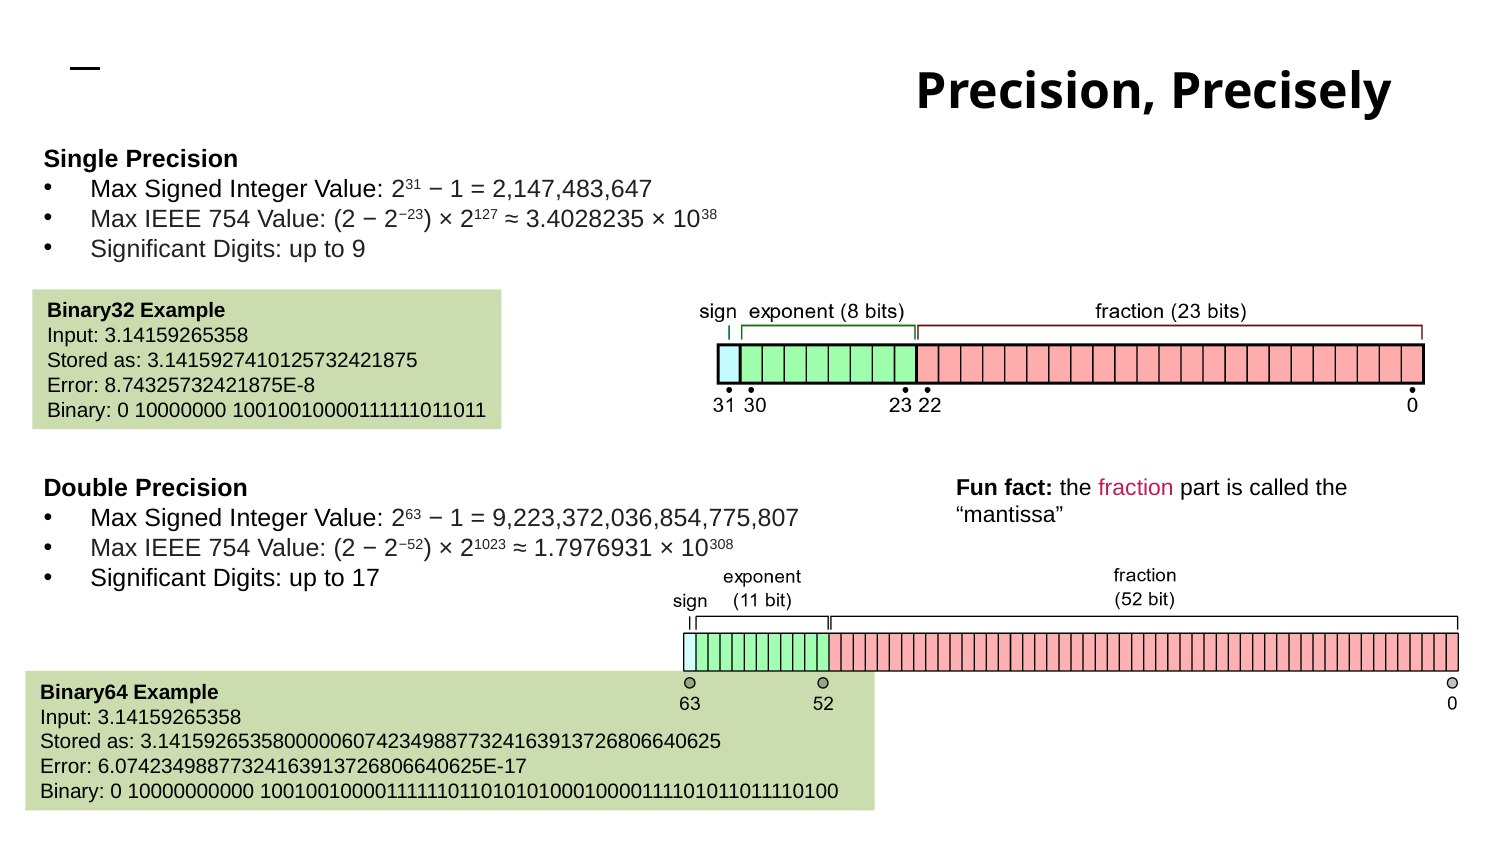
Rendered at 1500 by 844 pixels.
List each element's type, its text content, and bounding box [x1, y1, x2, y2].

text_box Single Precision Max Signed Integer Value: 231 − 1 = 2,147,483,647 Max IEEE 754 Value: (2 − 2−23) × 2127 ≈ 3.4028235 × 1038 Significant Digits: up to 9 Double Precision Max Signed Integer Value: 263 − 1 = 9,223,372,036,854,775,807 Max IEEE 754 Value: (2 − 2−52) × 21023 ≈ 1.7976931 × 10308 Significant Digits: up to 17 [28, 135, 816, 599]
picture [653, 560, 1485, 729]
text_box Binary64 Example Input: 3.14159265358 Stored as: 3.1415926535800000607423498877324163913726806640625 Error: 6.07423498877324163913726806640625E-17 Binary: 0 10000000000 1001001000011111101101010100010000111101011011110100 [25, 670, 875, 811]
title Precision, Precisely [900, 49, 1416, 134]
text_box Fun fact: the fraction part is called the “mantissa” [941, 464, 1475, 535]
text_box Binary32 Example Input: 3.14159265358 Stored as: 3.1415927410125732421875 Error: 8.74325732421875E-8 Binary: 0 10000000 10010010000111111011011 [32, 289, 502, 430]
picture [697, 301, 1500, 413]
